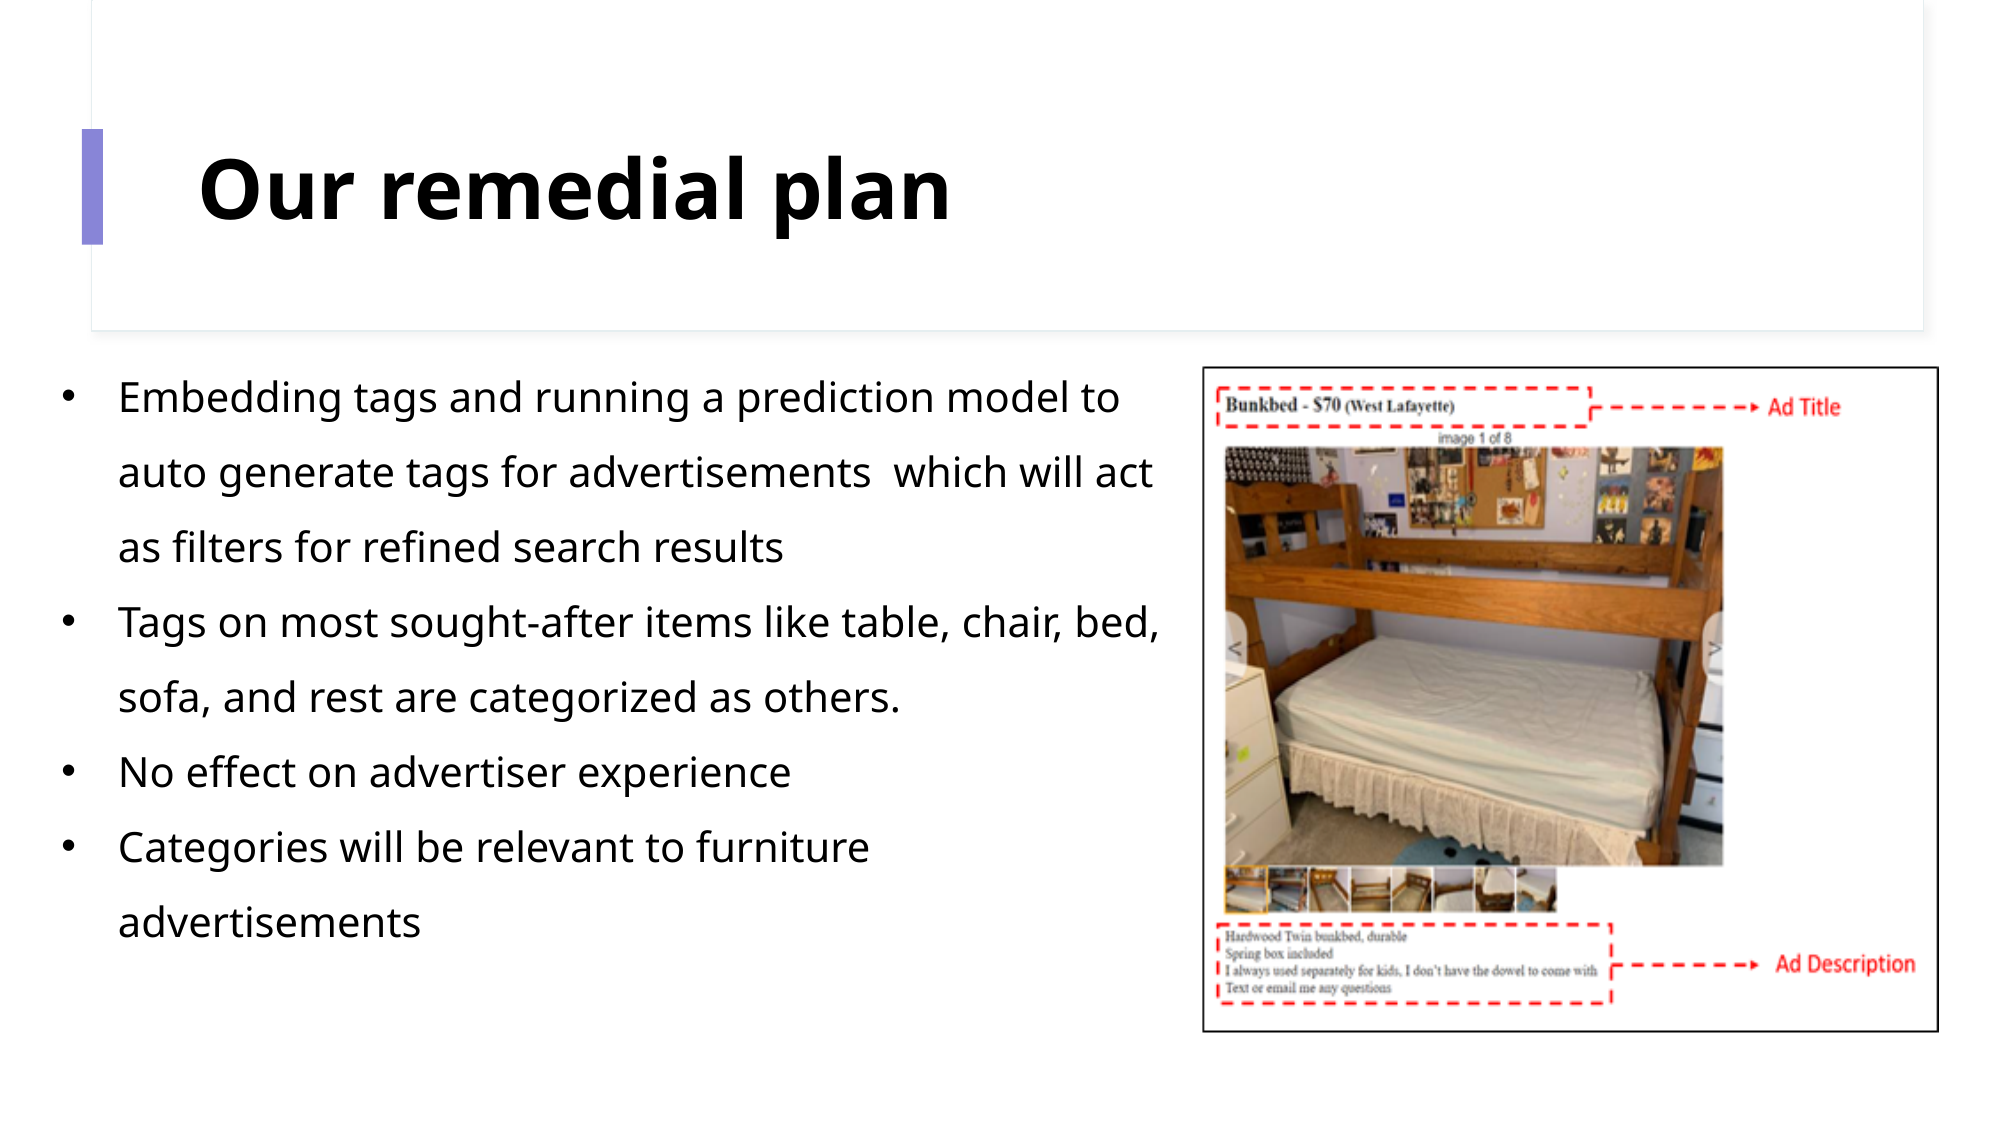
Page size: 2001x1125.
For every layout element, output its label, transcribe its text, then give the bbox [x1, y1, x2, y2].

picture [1200, 365, 1939, 1035]
title Our remedial plan [183, 90, 1851, 284]
text_box Embedding tags and running a prediction model to auto generate tags for advertisements which will act as filters for refined search results Tags on most sought-after items like table, chair, bed, sofa, and rest are categorized as others. No effect on advertiser experience Categories will be relevant to furniture advertisements [61, 296, 1162, 946]
